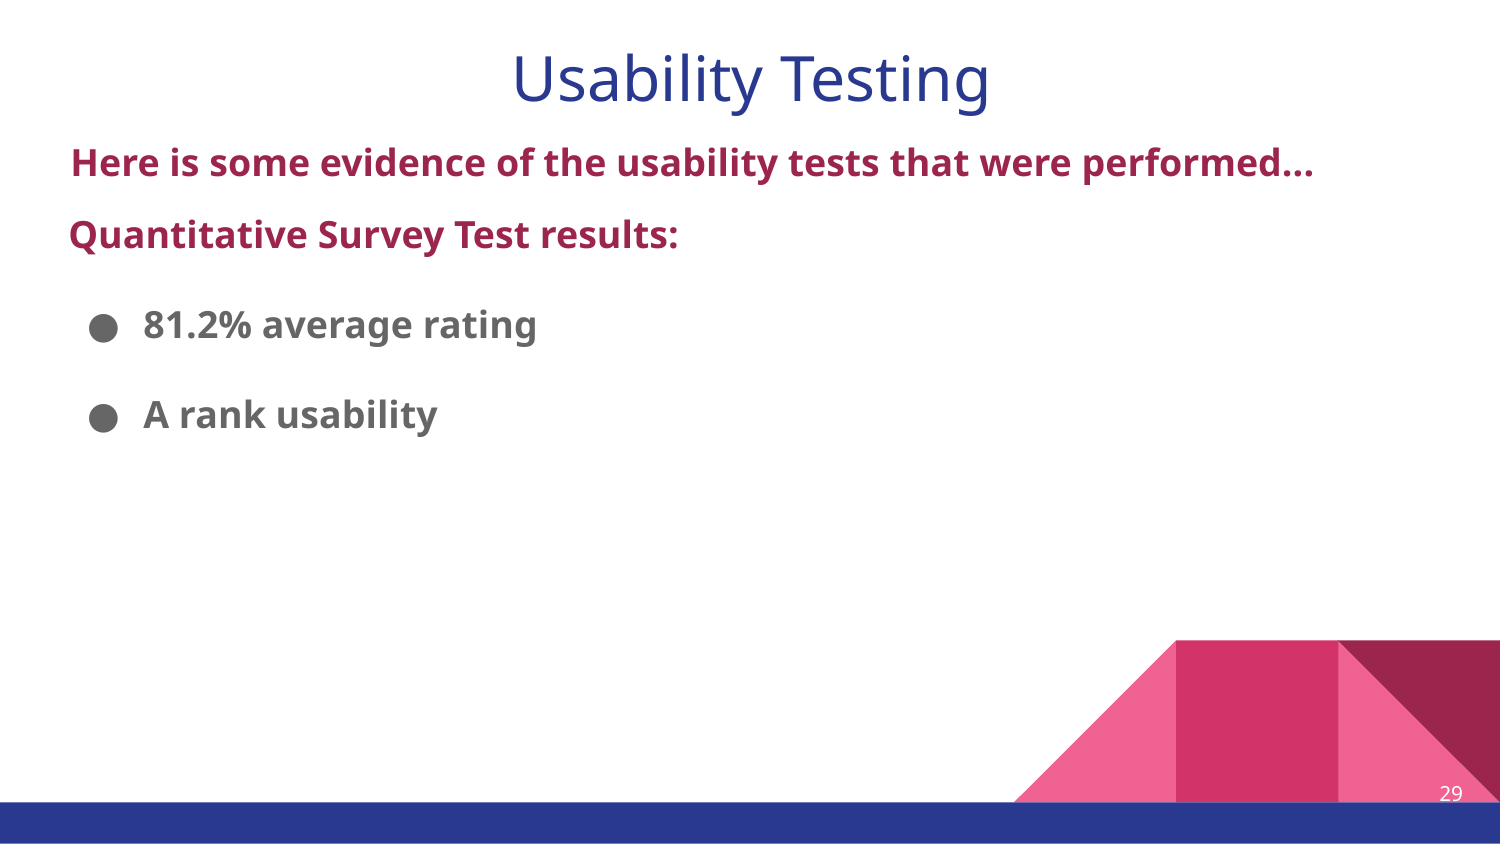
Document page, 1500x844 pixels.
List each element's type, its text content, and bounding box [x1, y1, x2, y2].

title Usability Testing [53, 23, 1451, 124]
text_box Quantitative Survey Test results: 81.2% average rating A rank usability [53, 196, 1447, 571]
slide_number ‹#› [1387, 762, 1478, 828]
text_box Here is some evidence of the usability tests that were performed... [55, 123, 1449, 296]
